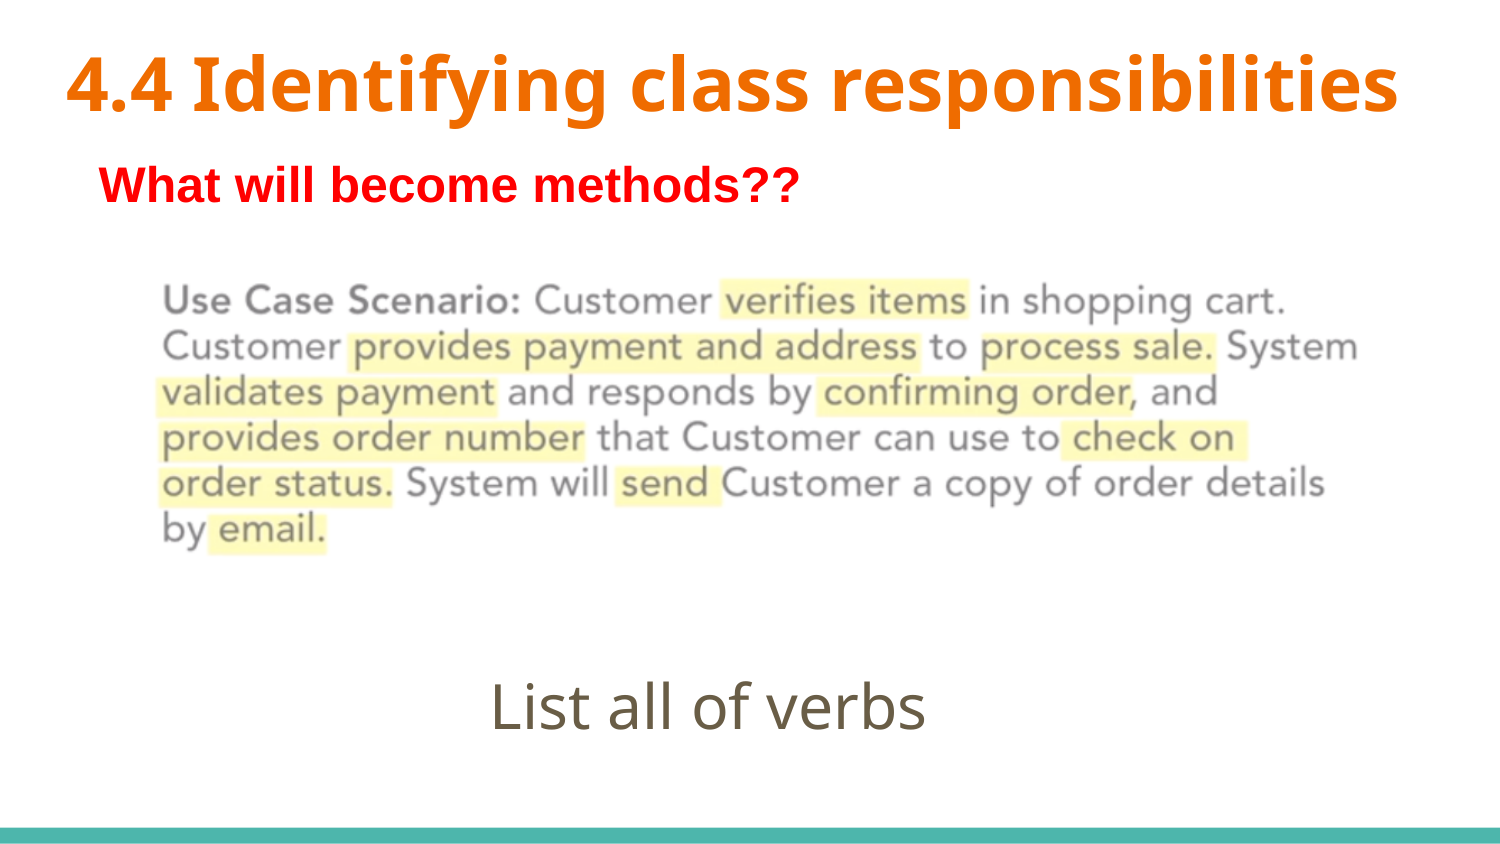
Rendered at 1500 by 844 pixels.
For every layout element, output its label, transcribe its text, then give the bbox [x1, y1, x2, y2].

title 4.4 Identifying class responsibilities [51, 21, 1449, 138]
picture [114, 251, 1438, 615]
list List all of verbs [399, 640, 1121, 730]
text_box What will become methods?? [83, 137, 1053, 226]
